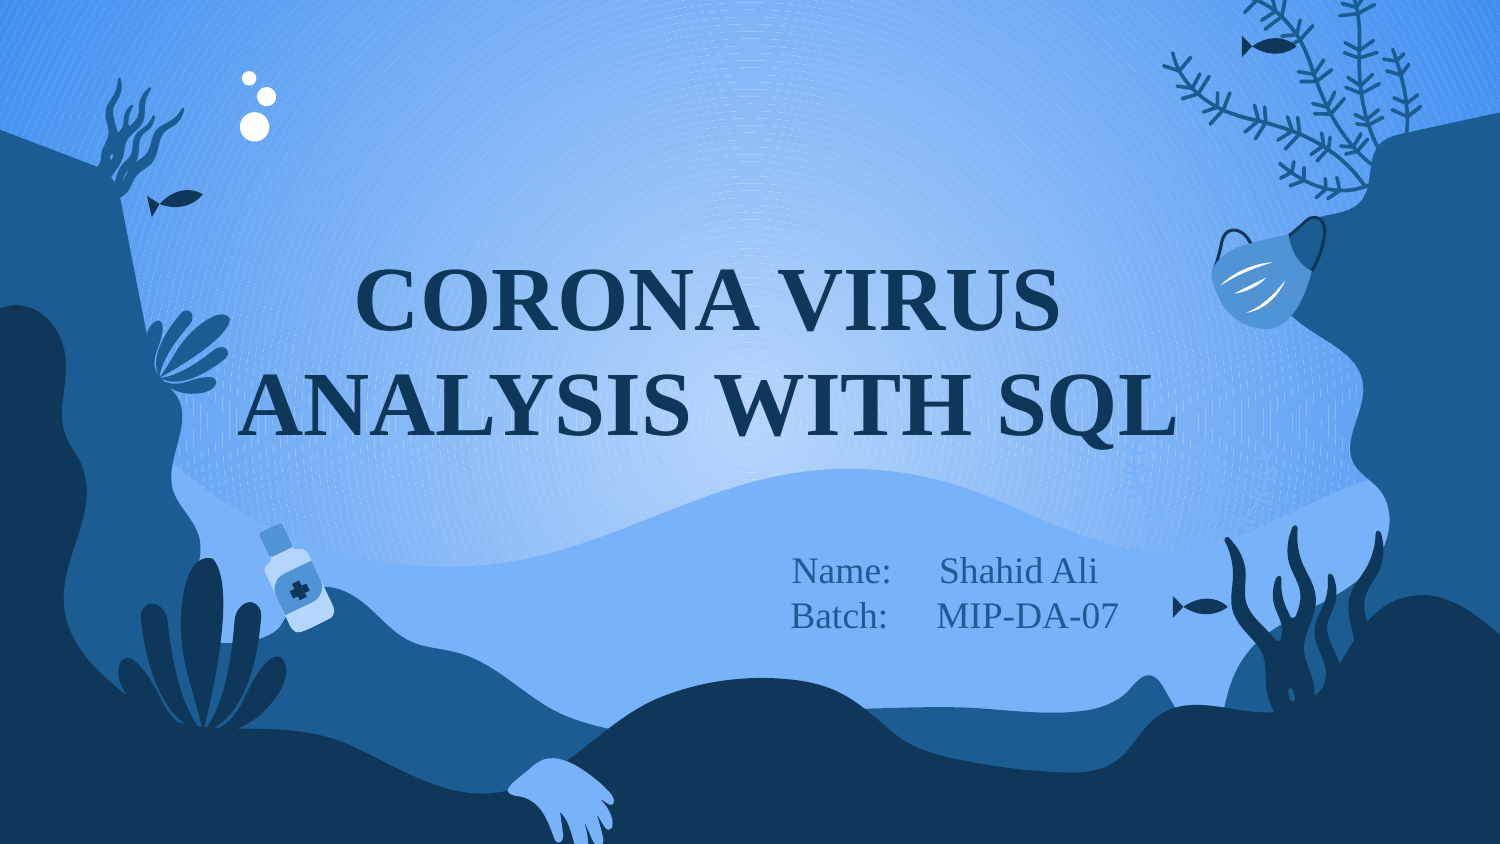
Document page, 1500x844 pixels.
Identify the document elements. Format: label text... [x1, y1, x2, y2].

title CORONA VIRUS ANALYSIS WITH SQL [199, 238, 1219, 472]
subtitle Name: Shahid Ali Batch: MIP-DA-07 [644, 531, 1228, 638]
